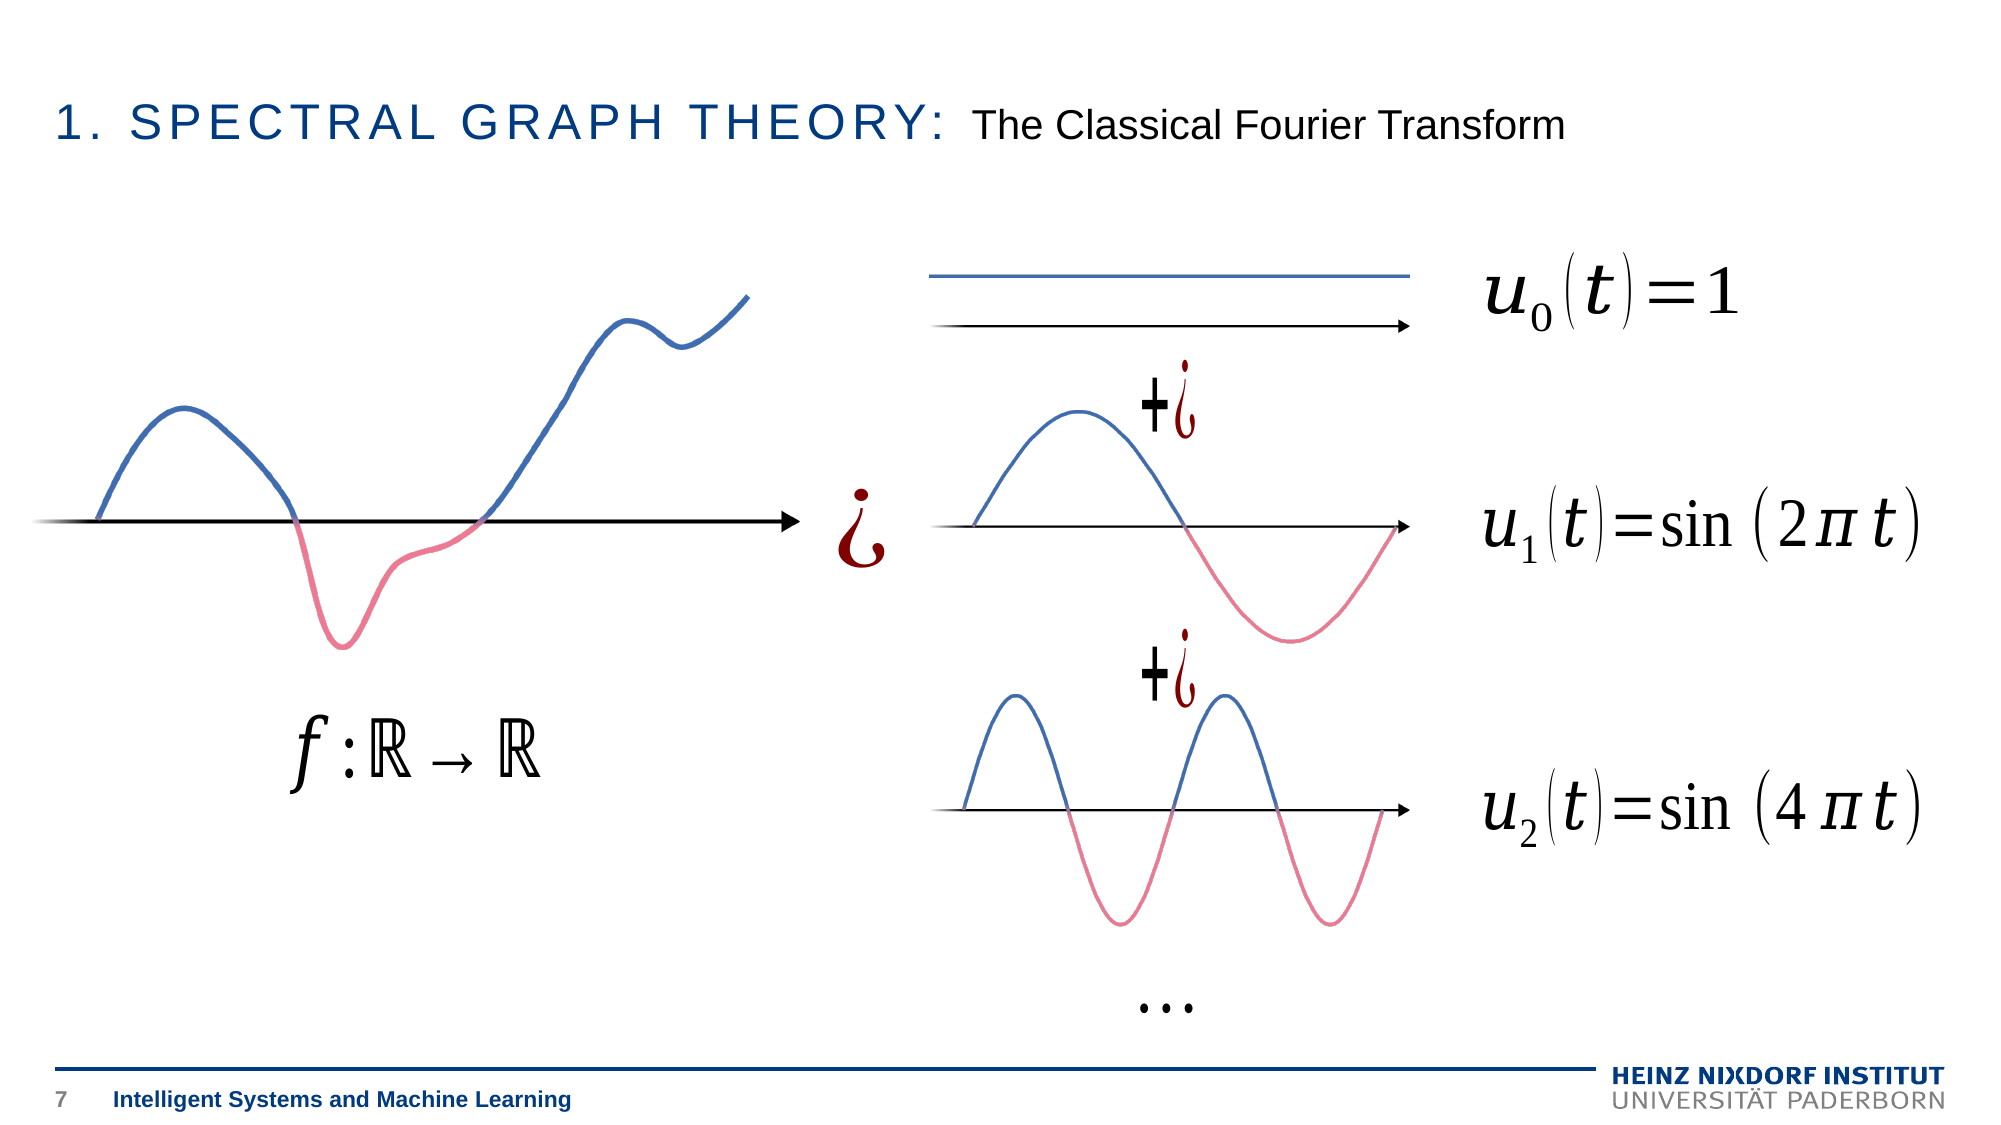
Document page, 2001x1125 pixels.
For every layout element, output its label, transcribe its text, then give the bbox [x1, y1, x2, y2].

footer Intelligent Systems and Machine Learning [128, 1079, 1126, 1118]
picture [31, 294, 800, 651]
title 1. SPECTRAL GRAPH THEORY: The Classical Fourier Transform [54, 30, 1946, 208]
slide_number 7 [54, 1079, 128, 1118]
picture [928, 207, 1411, 645]
picture [928, 692, 1411, 929]
